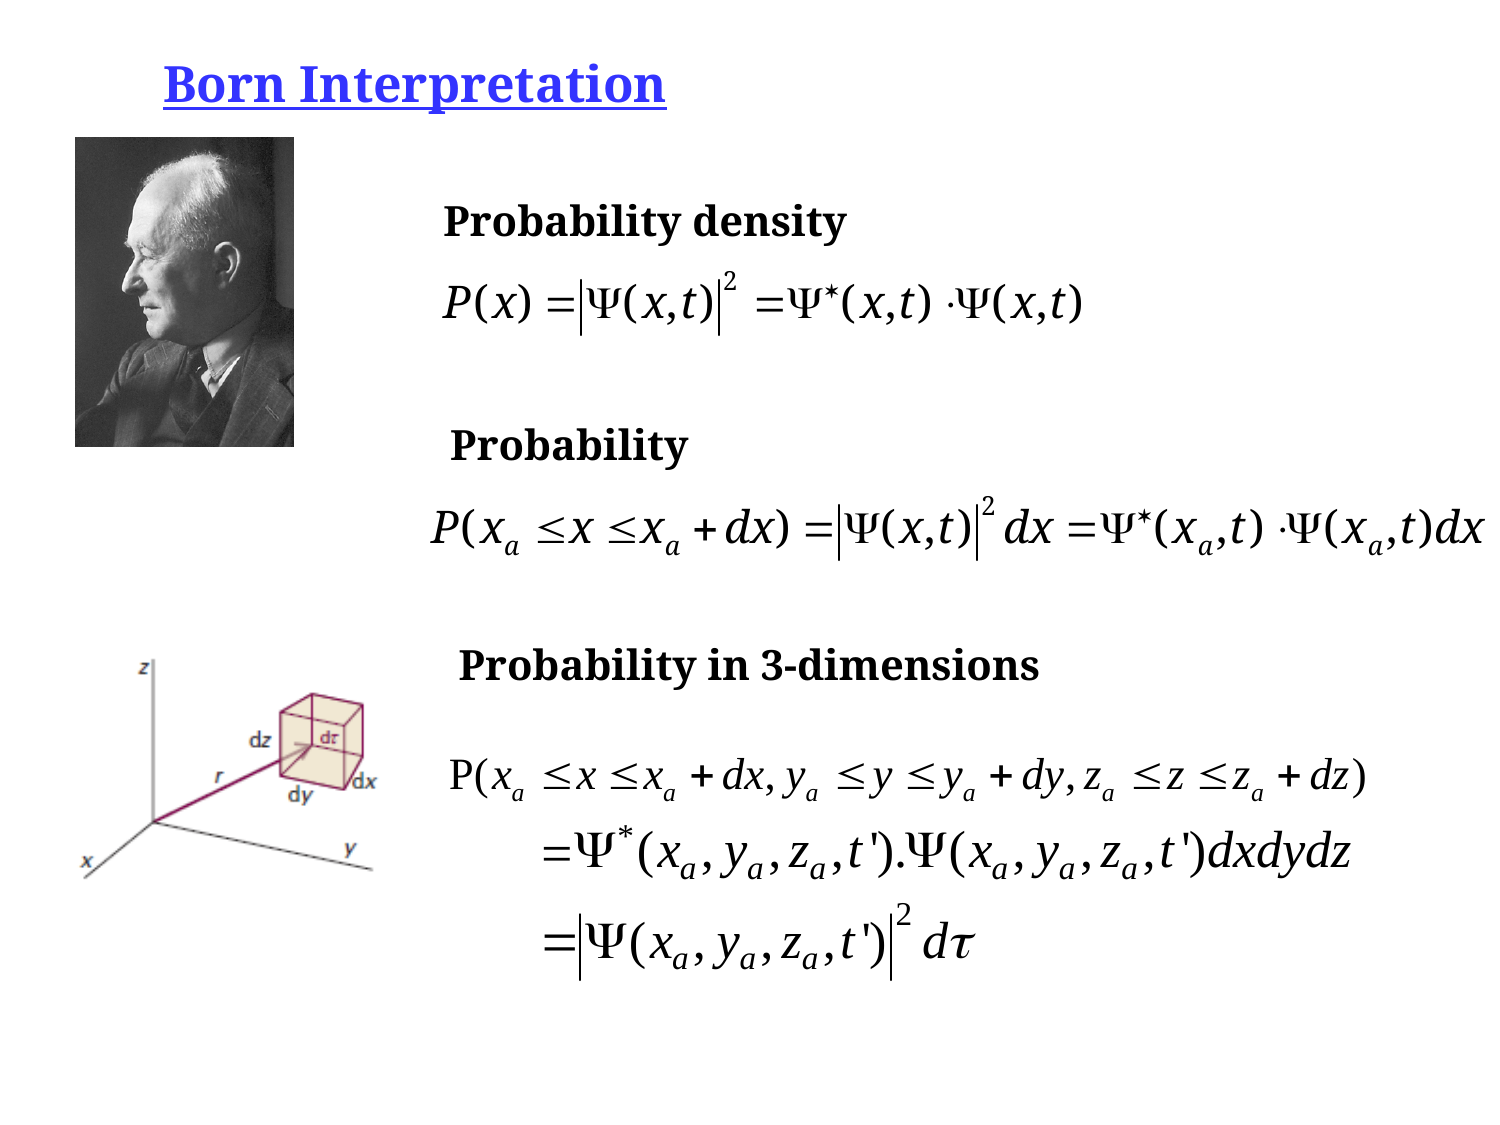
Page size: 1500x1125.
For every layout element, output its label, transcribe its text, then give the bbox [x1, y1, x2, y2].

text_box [424, 187, 1091, 346]
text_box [441, 744, 1377, 988]
text_box Born Interpretation [148, 45, 974, 121]
picture [74, 137, 294, 448]
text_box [422, 411, 1494, 571]
picture [37, 637, 413, 914]
text_box Probability in 3-dimensions [443, 631, 1056, 697]
